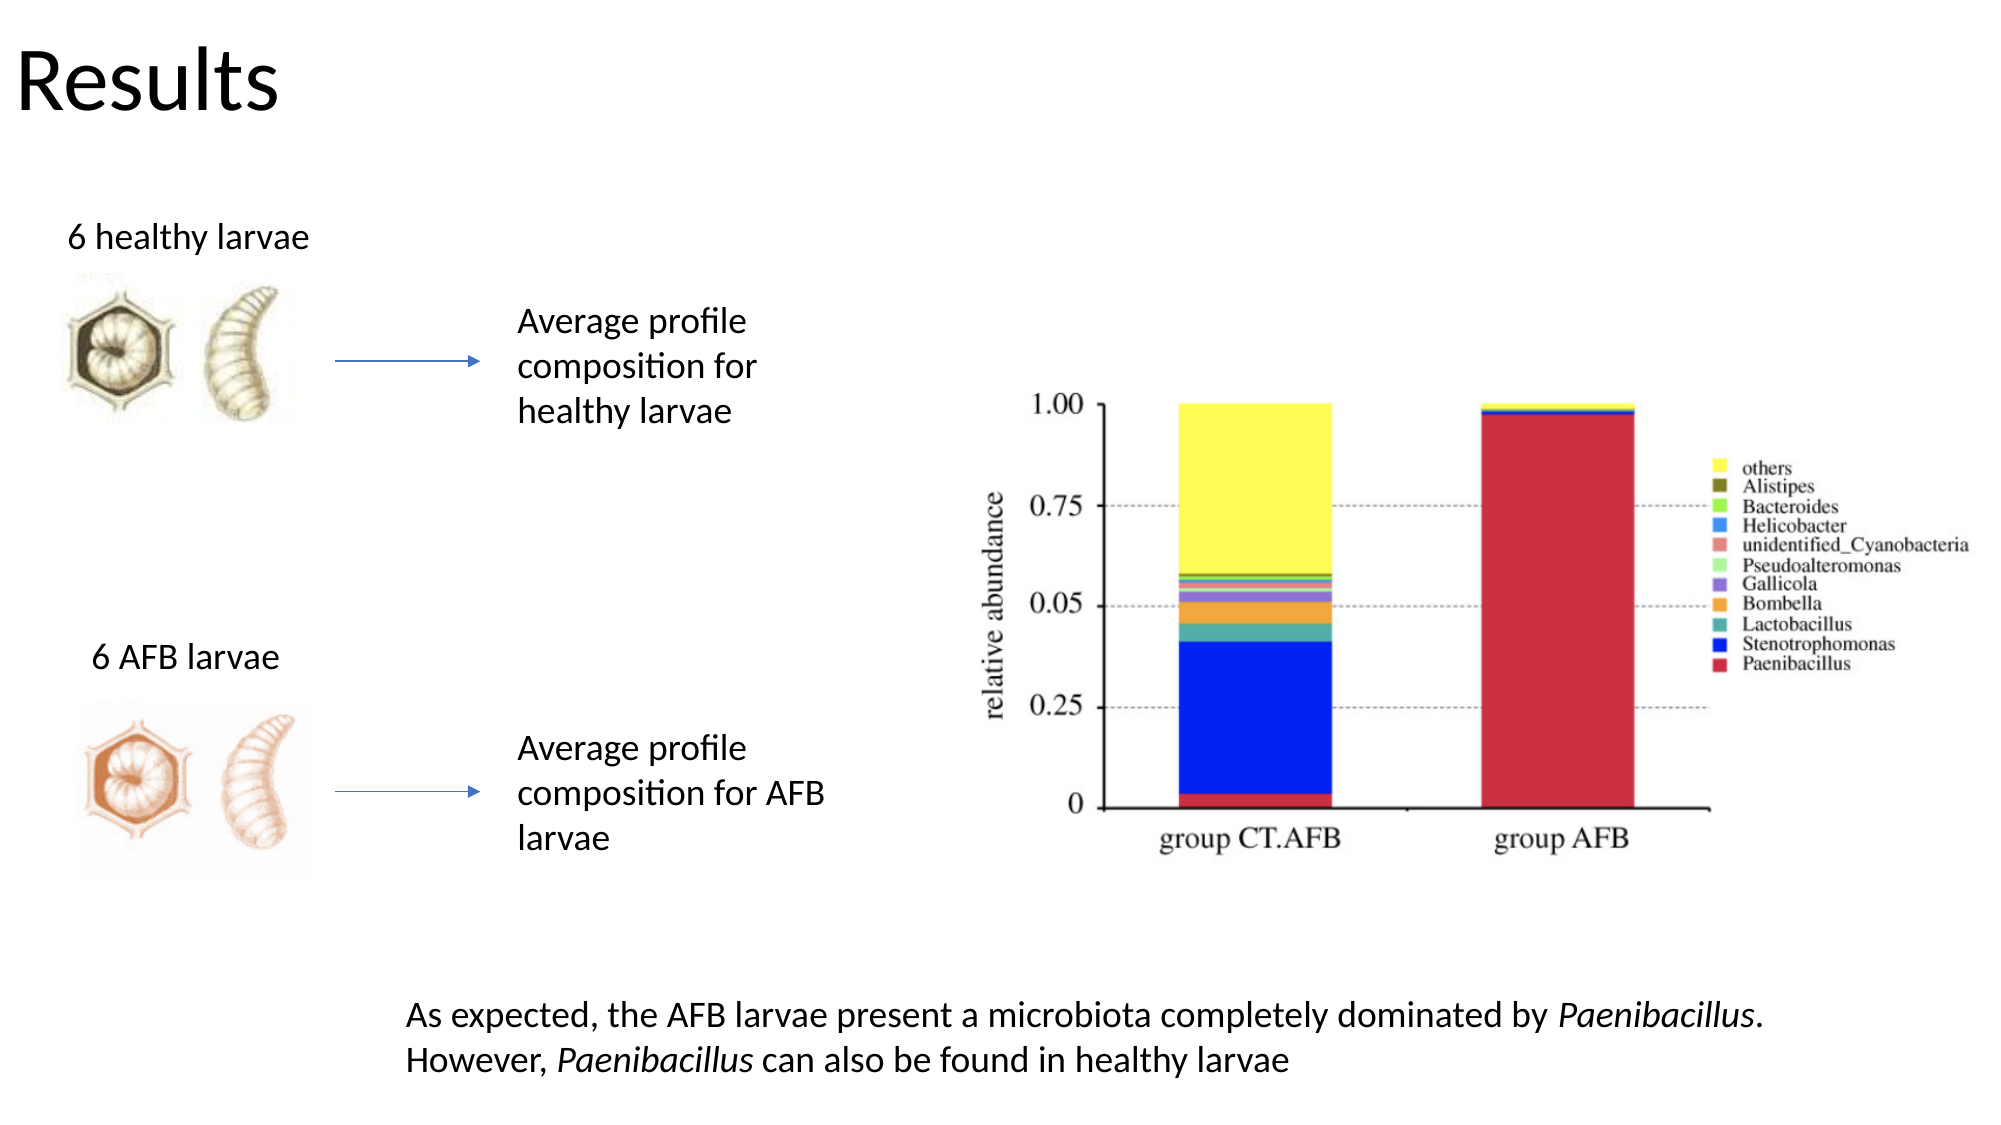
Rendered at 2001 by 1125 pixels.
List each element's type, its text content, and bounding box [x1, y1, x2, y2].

title Results [0, 2, 1919, 159]
text_box 6 AFB larvae [76, 624, 330, 685]
text_box Average profile composition for AFB larvae [502, 715, 842, 866]
text_box Average profile composition for healthy larvae [502, 288, 842, 439]
text_box 6 healthy larvae [52, 204, 391, 265]
picture [76, 700, 314, 883]
text_box As expected, the AFB larvae present a microbiota completely dominated by Paenibacillus. However, Paenibacillus can also be found in healthy larvae [390, 982, 1849, 1088]
picture [980, 337, 1985, 874]
picture [59, 273, 297, 455]
